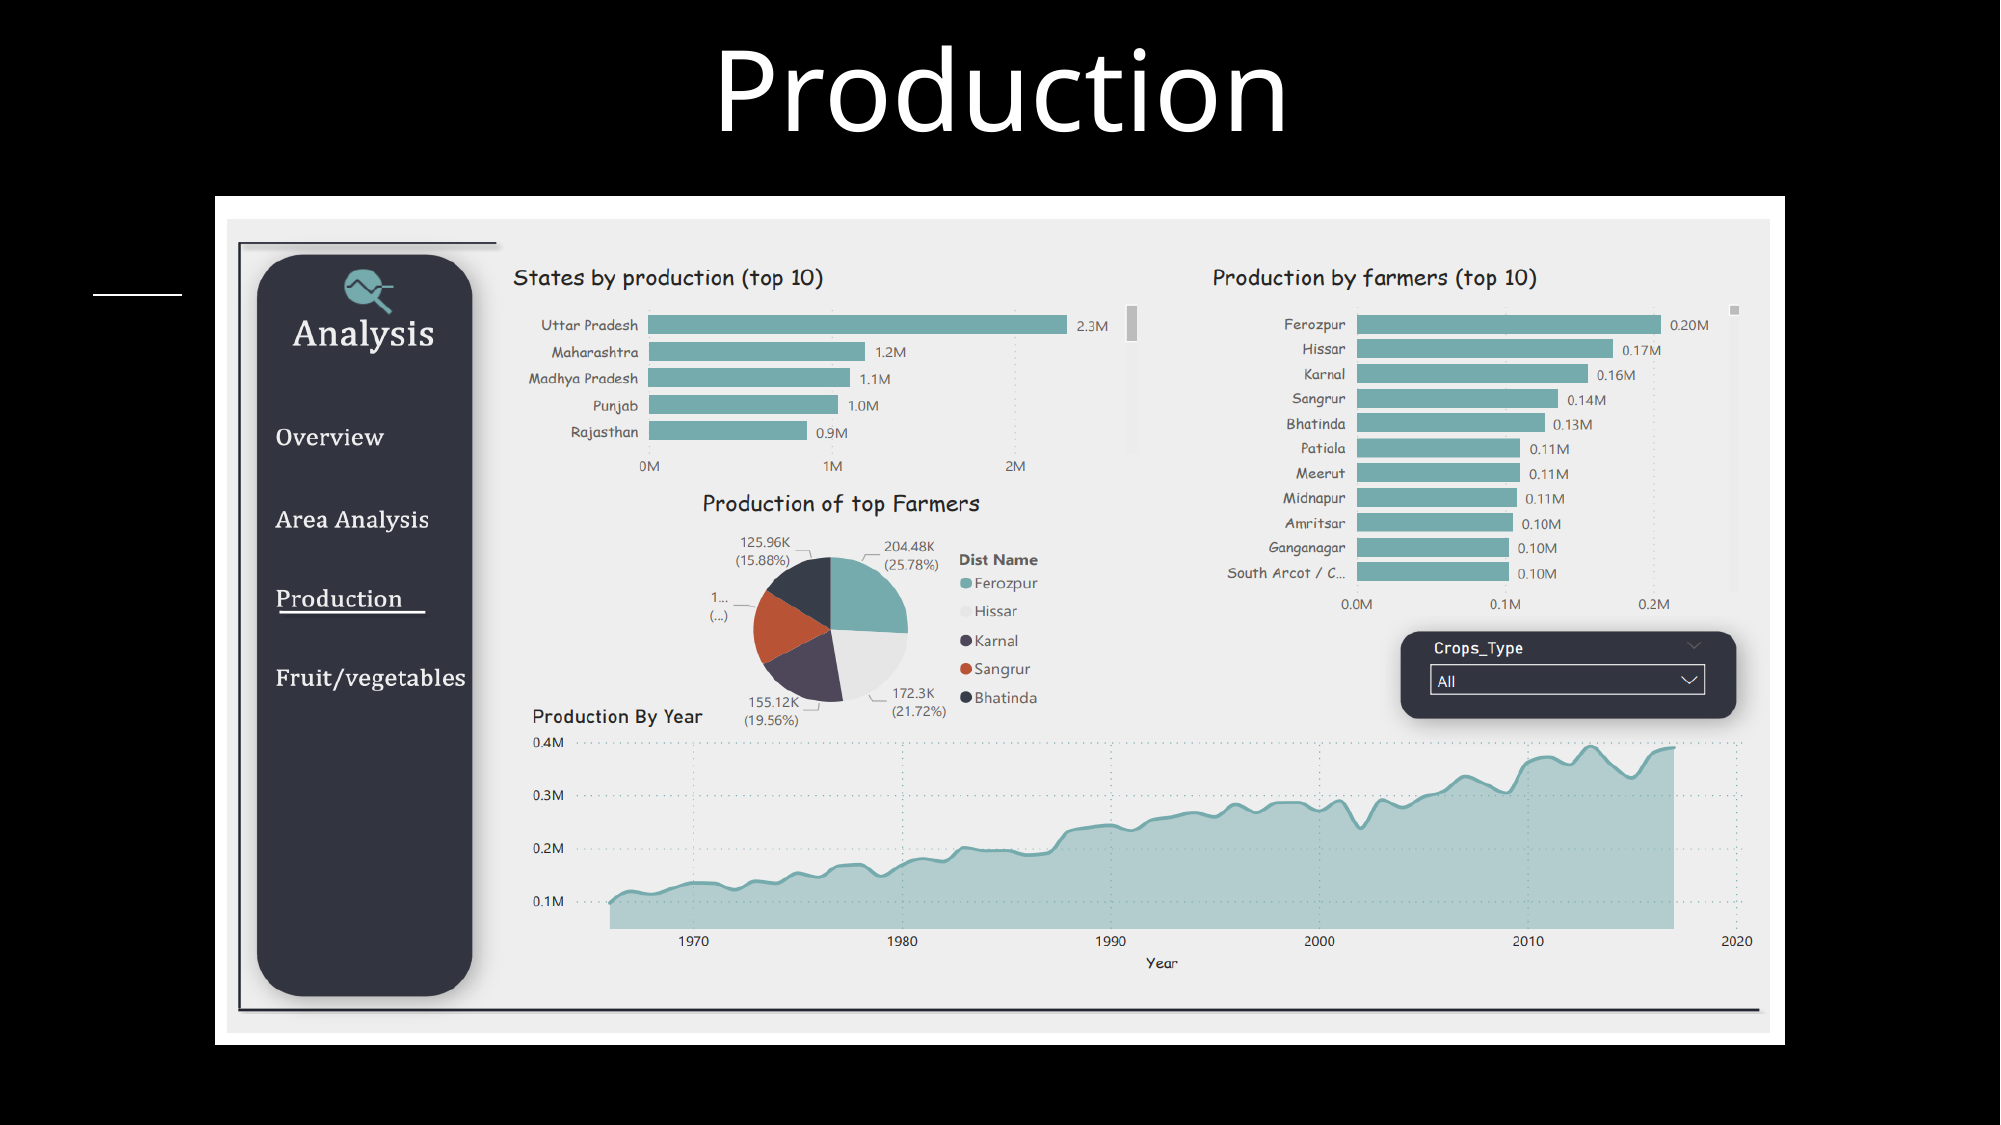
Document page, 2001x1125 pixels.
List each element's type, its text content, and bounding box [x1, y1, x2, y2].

picture [214, 196, 1786, 1045]
text_box Production [697, 11, 1307, 161]
